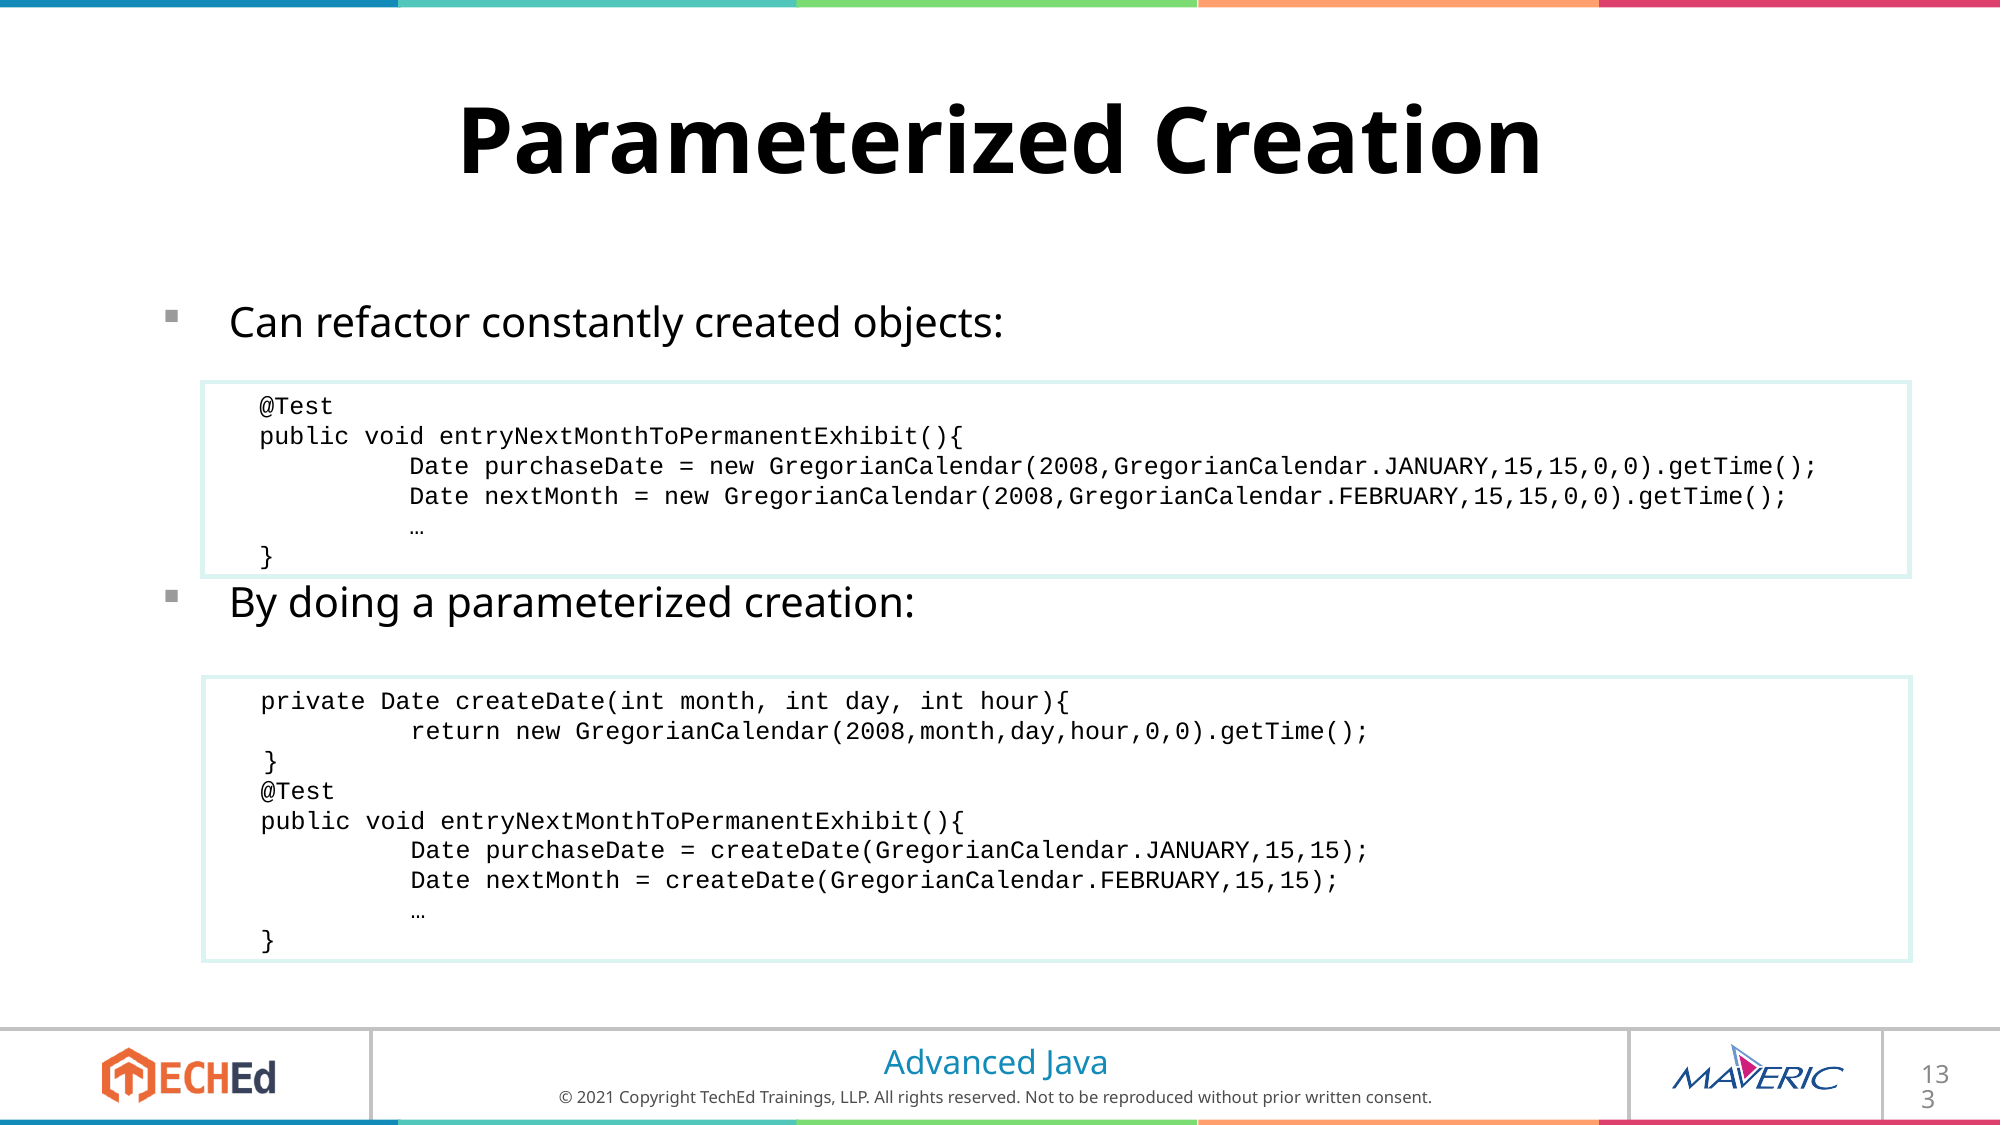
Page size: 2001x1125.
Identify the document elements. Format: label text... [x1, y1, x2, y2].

list Can refactor constantly created objects: By doing a parameterized creation: [138, 294, 1864, 965]
title Parameterized Creation [138, 68, 1864, 219]
text_box private Date createDate(int month, int day, int hour){ return new GregorianCalendar(2008,month,day,hour,0,0).getTime(); } @Test public void entryNextMonthToPermanentExhibit(){ Date purchaseDate = createDate(GregorianCalendar.JANUARY,15,15); Date nextMonth = createDate(GregorianCalendar.FEBRUARY,15,15); … } [203, 676, 1911, 962]
text_box @Test public void entryNextMonthToPermanentExhibit(){ Date purchaseDate = new GregorianCalendar(2008,GregorianCalendar.JANUARY,15,15,0,0).getTime(); Date nextMonth = new GregorianCalendar(2008,GregorianCalendar.FEBRUARY,15,15,0,0).getTime(); … } [202, 382, 1910, 577]
picture [102, 1047, 276, 1110]
picture [1662, 1018, 1852, 1119]
